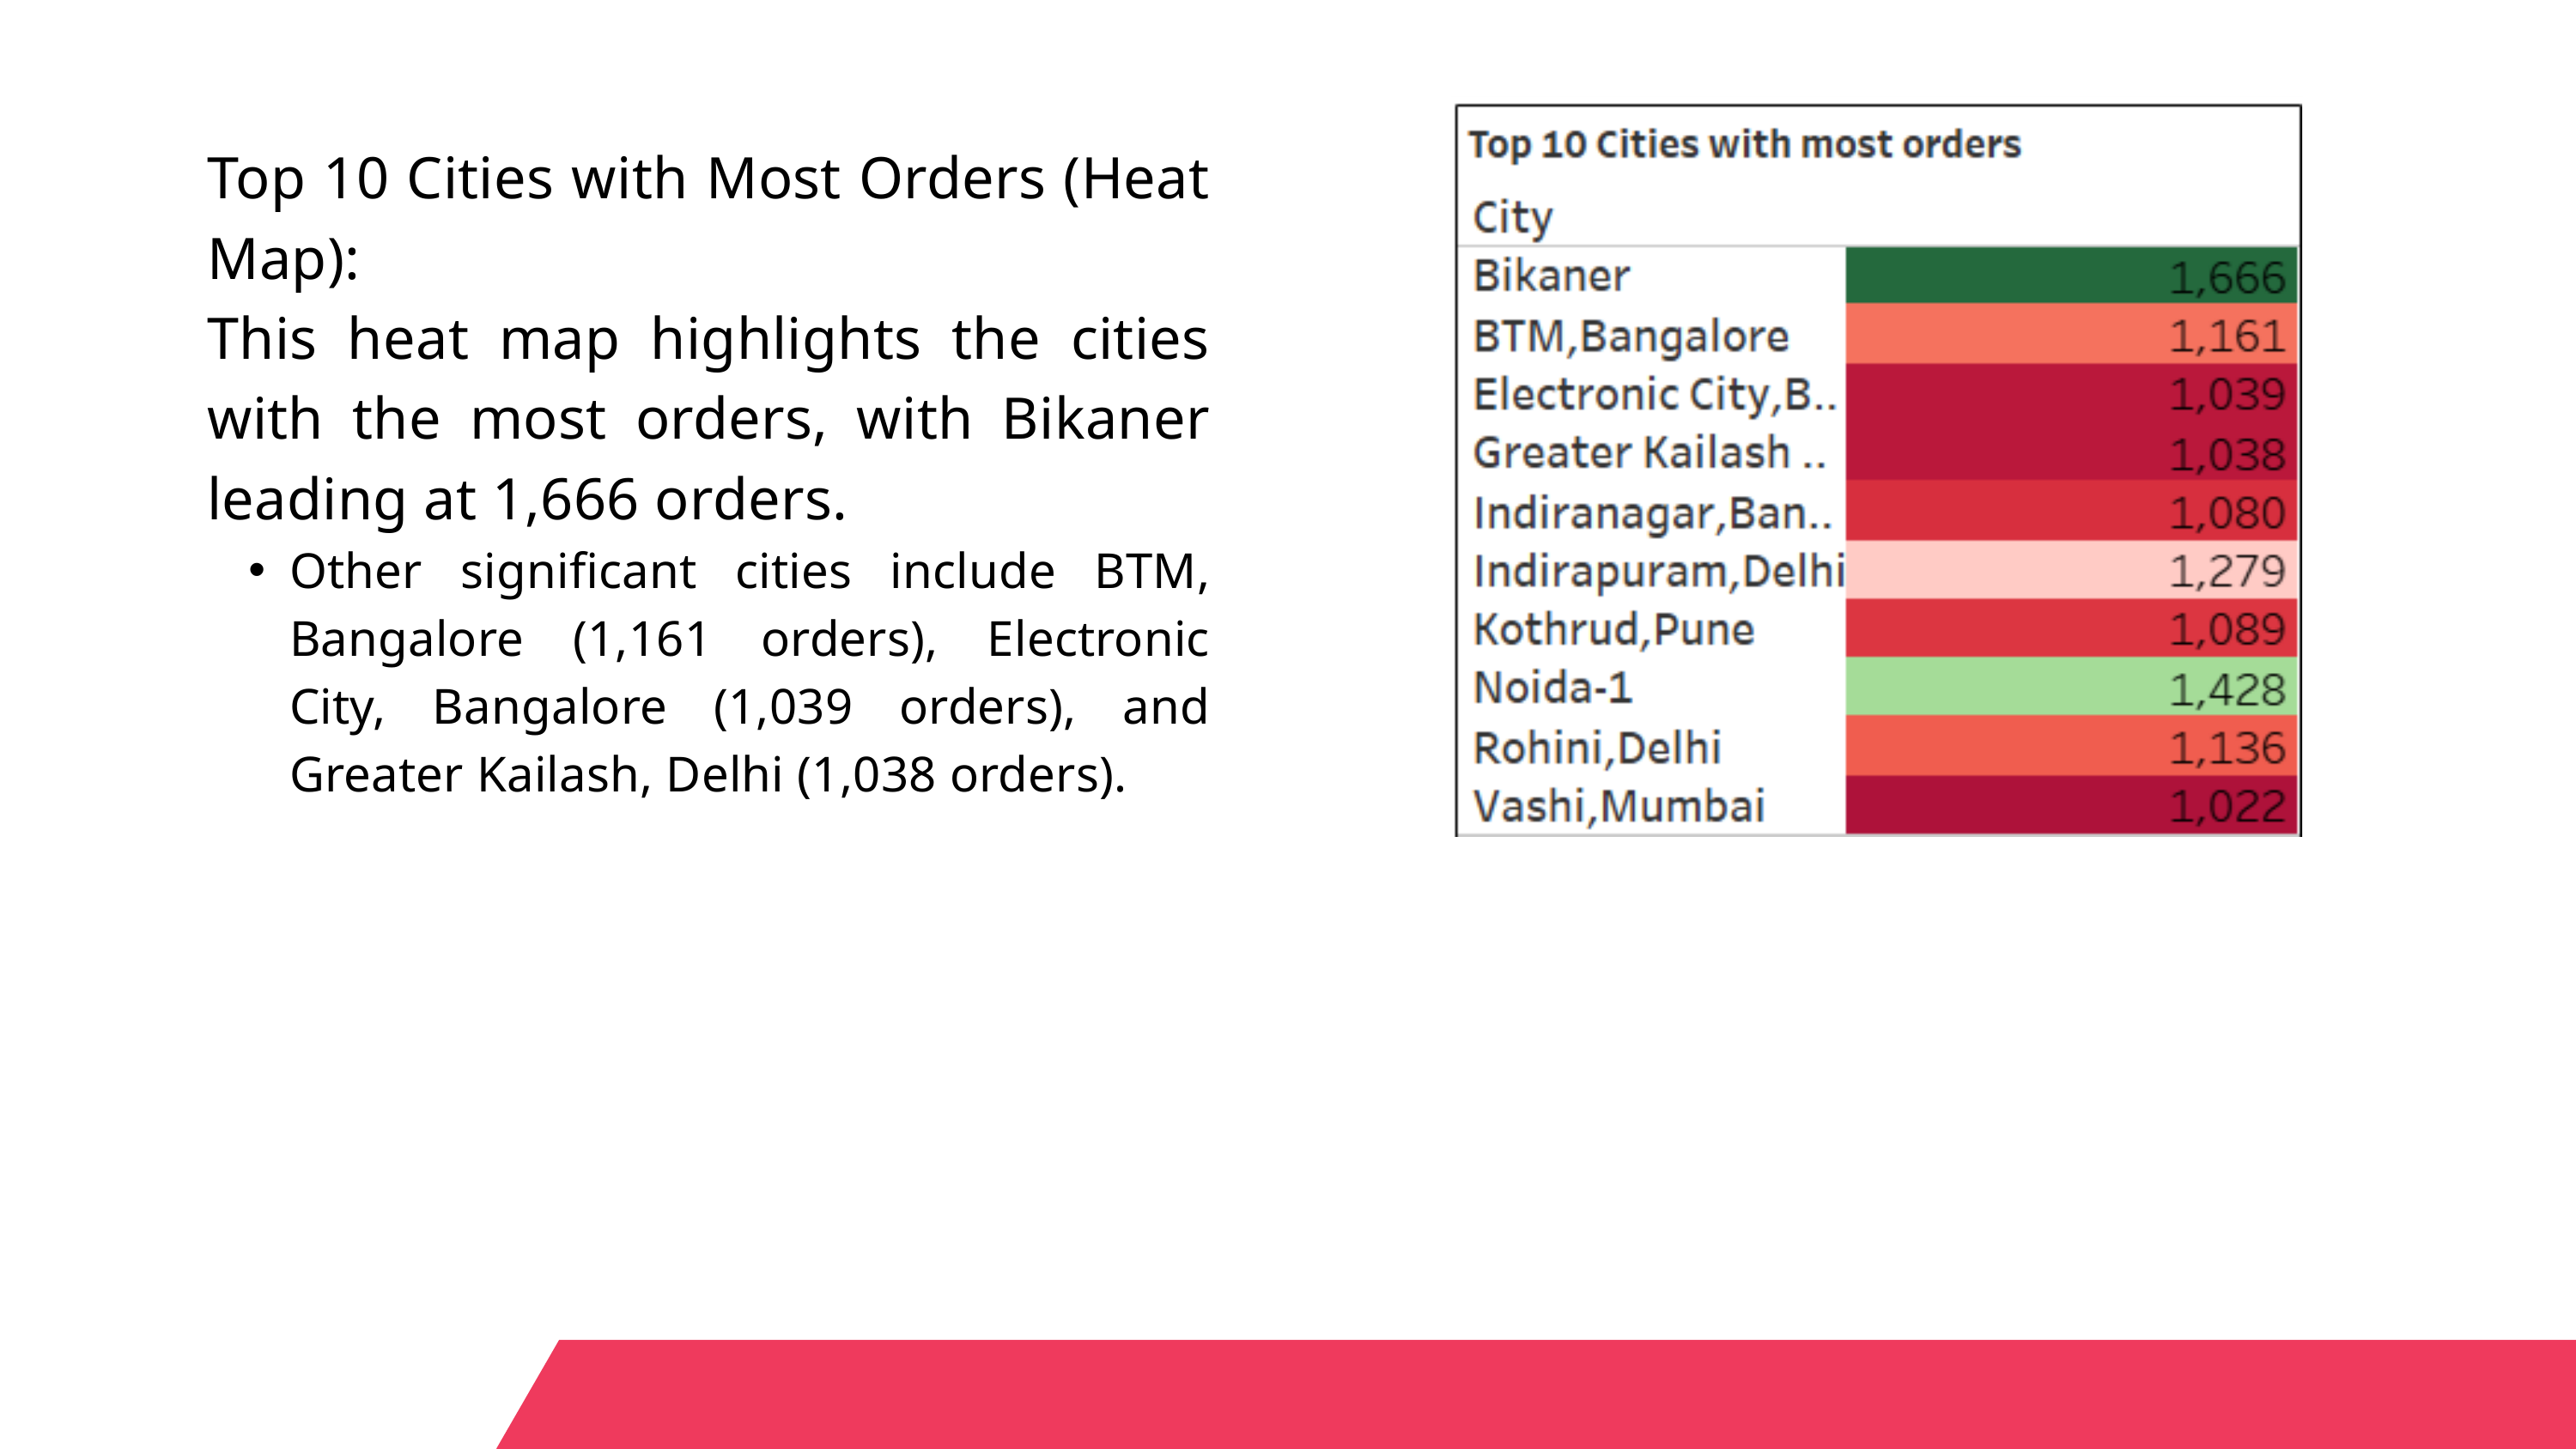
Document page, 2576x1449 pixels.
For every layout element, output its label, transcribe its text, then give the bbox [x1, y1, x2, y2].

text_box Top 10 Cities with Most Orders (Heat Map): This heat map highlights the cities with the most orders, with Bikaner leading at 1,666 orders. Other significant cities include BTM, Bangalore (1,161 orders), Electronic City, Bangalore (1,039 orders), and Greater Kailash, Delhi (1,038 orders). [207, 130, 1212, 802]
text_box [495, 1339, 2576, 1449]
text_box [1451, 95, 2303, 838]
